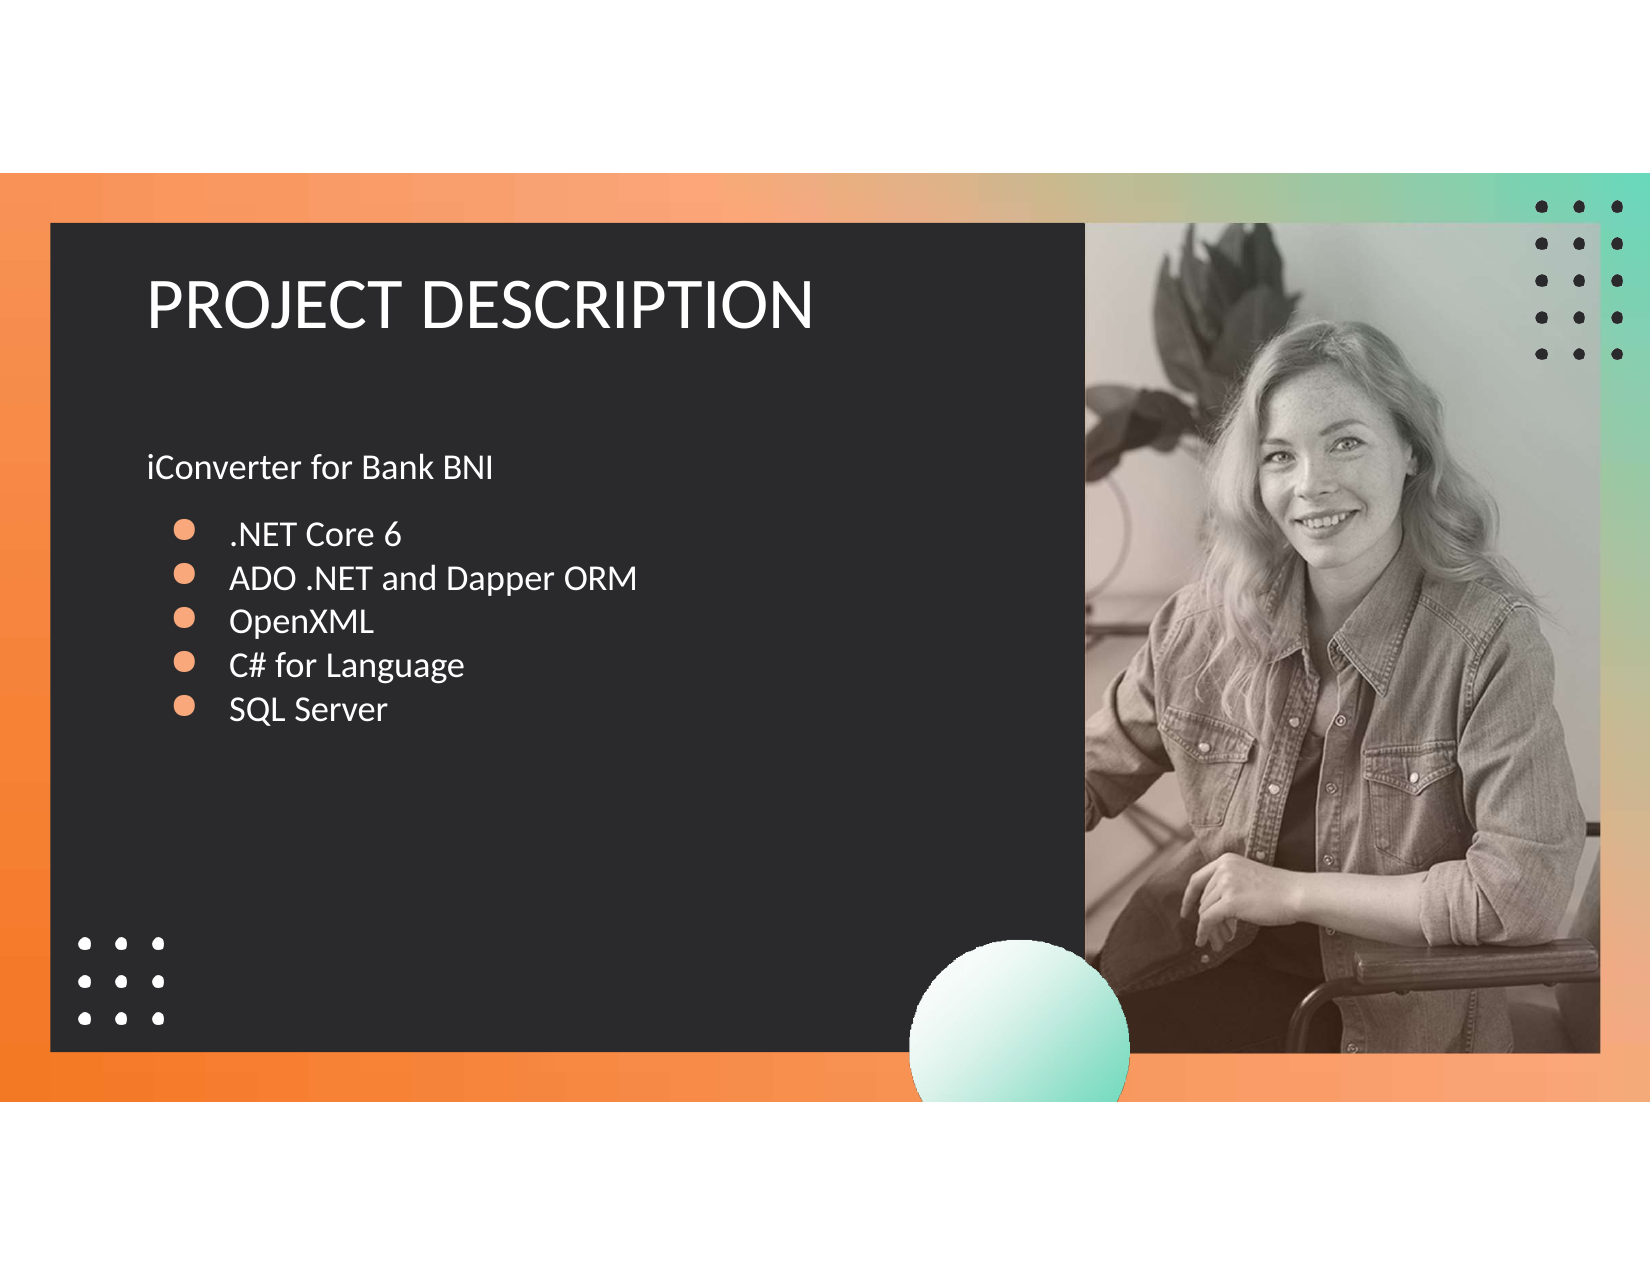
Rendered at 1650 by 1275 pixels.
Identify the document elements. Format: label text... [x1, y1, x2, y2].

picture [78, 937, 91, 950]
picture [0, 173, 1650, 1102]
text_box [908, 200, 1623, 1102]
picture [115, 975, 127, 988]
picture [152, 1012, 164, 1025]
picture [152, 975, 164, 988]
picture [78, 1012, 91, 1025]
picture [78, 975, 91, 988]
title PROJECT DESCRIPTION [144, 253, 903, 469]
picture [115, 1012, 127, 1025]
text_box iConverter for Bank BNI .NET Core 6 ADO .NET and Dapper ORM OpenXML C# for Language SQL Server [144, 469, 643, 730]
picture [152, 937, 164, 950]
picture [115, 937, 127, 950]
